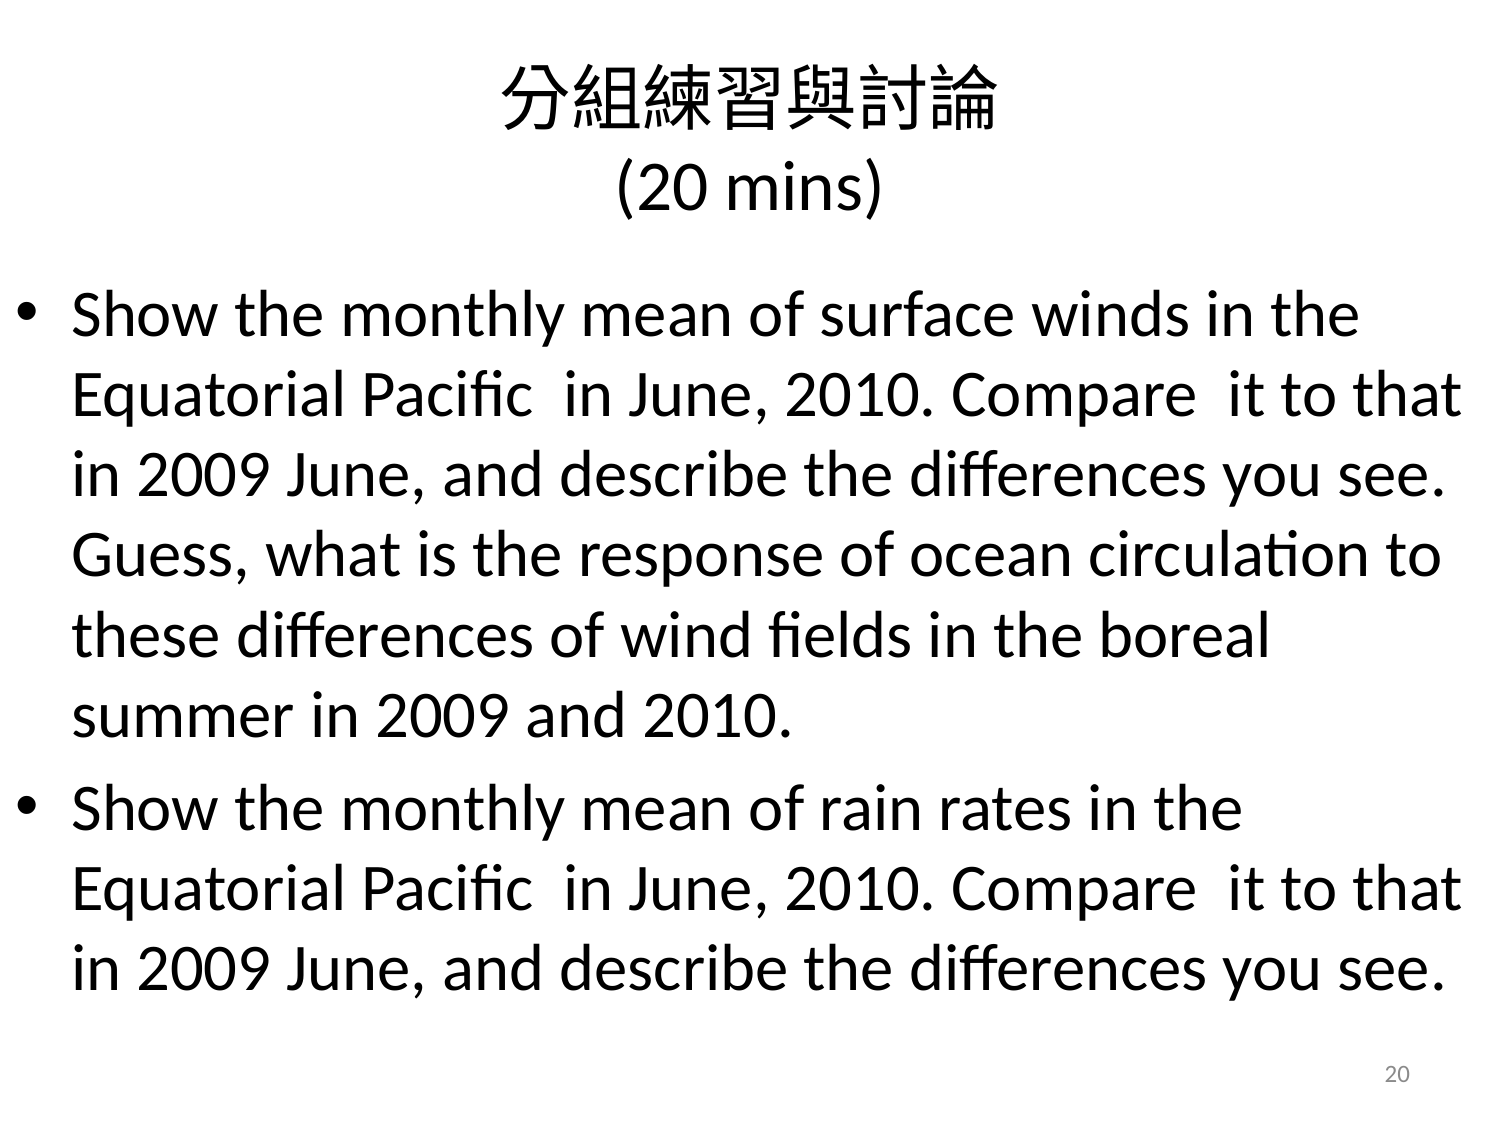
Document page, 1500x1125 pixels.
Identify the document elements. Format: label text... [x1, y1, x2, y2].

list Show the monthly mean of surface winds in the Equatorial Pacific in June, 2010. Compare it to that in 2009 June, and describe the differences you see. Guess, what is the response of ocean circulation to these differences of wind fields in the boreal summer in 2009 and 2010. Show the monthly mean of rain rates in the Equatorial Pacific in June, 2010. Compare it to that in 2009 June, and describe the differences you see. [0, 262, 1500, 1125]
slide_number 20 [1074, 1042, 1425, 1103]
title 分組練習與討論 (20 mins) [75, 45, 1425, 233]
